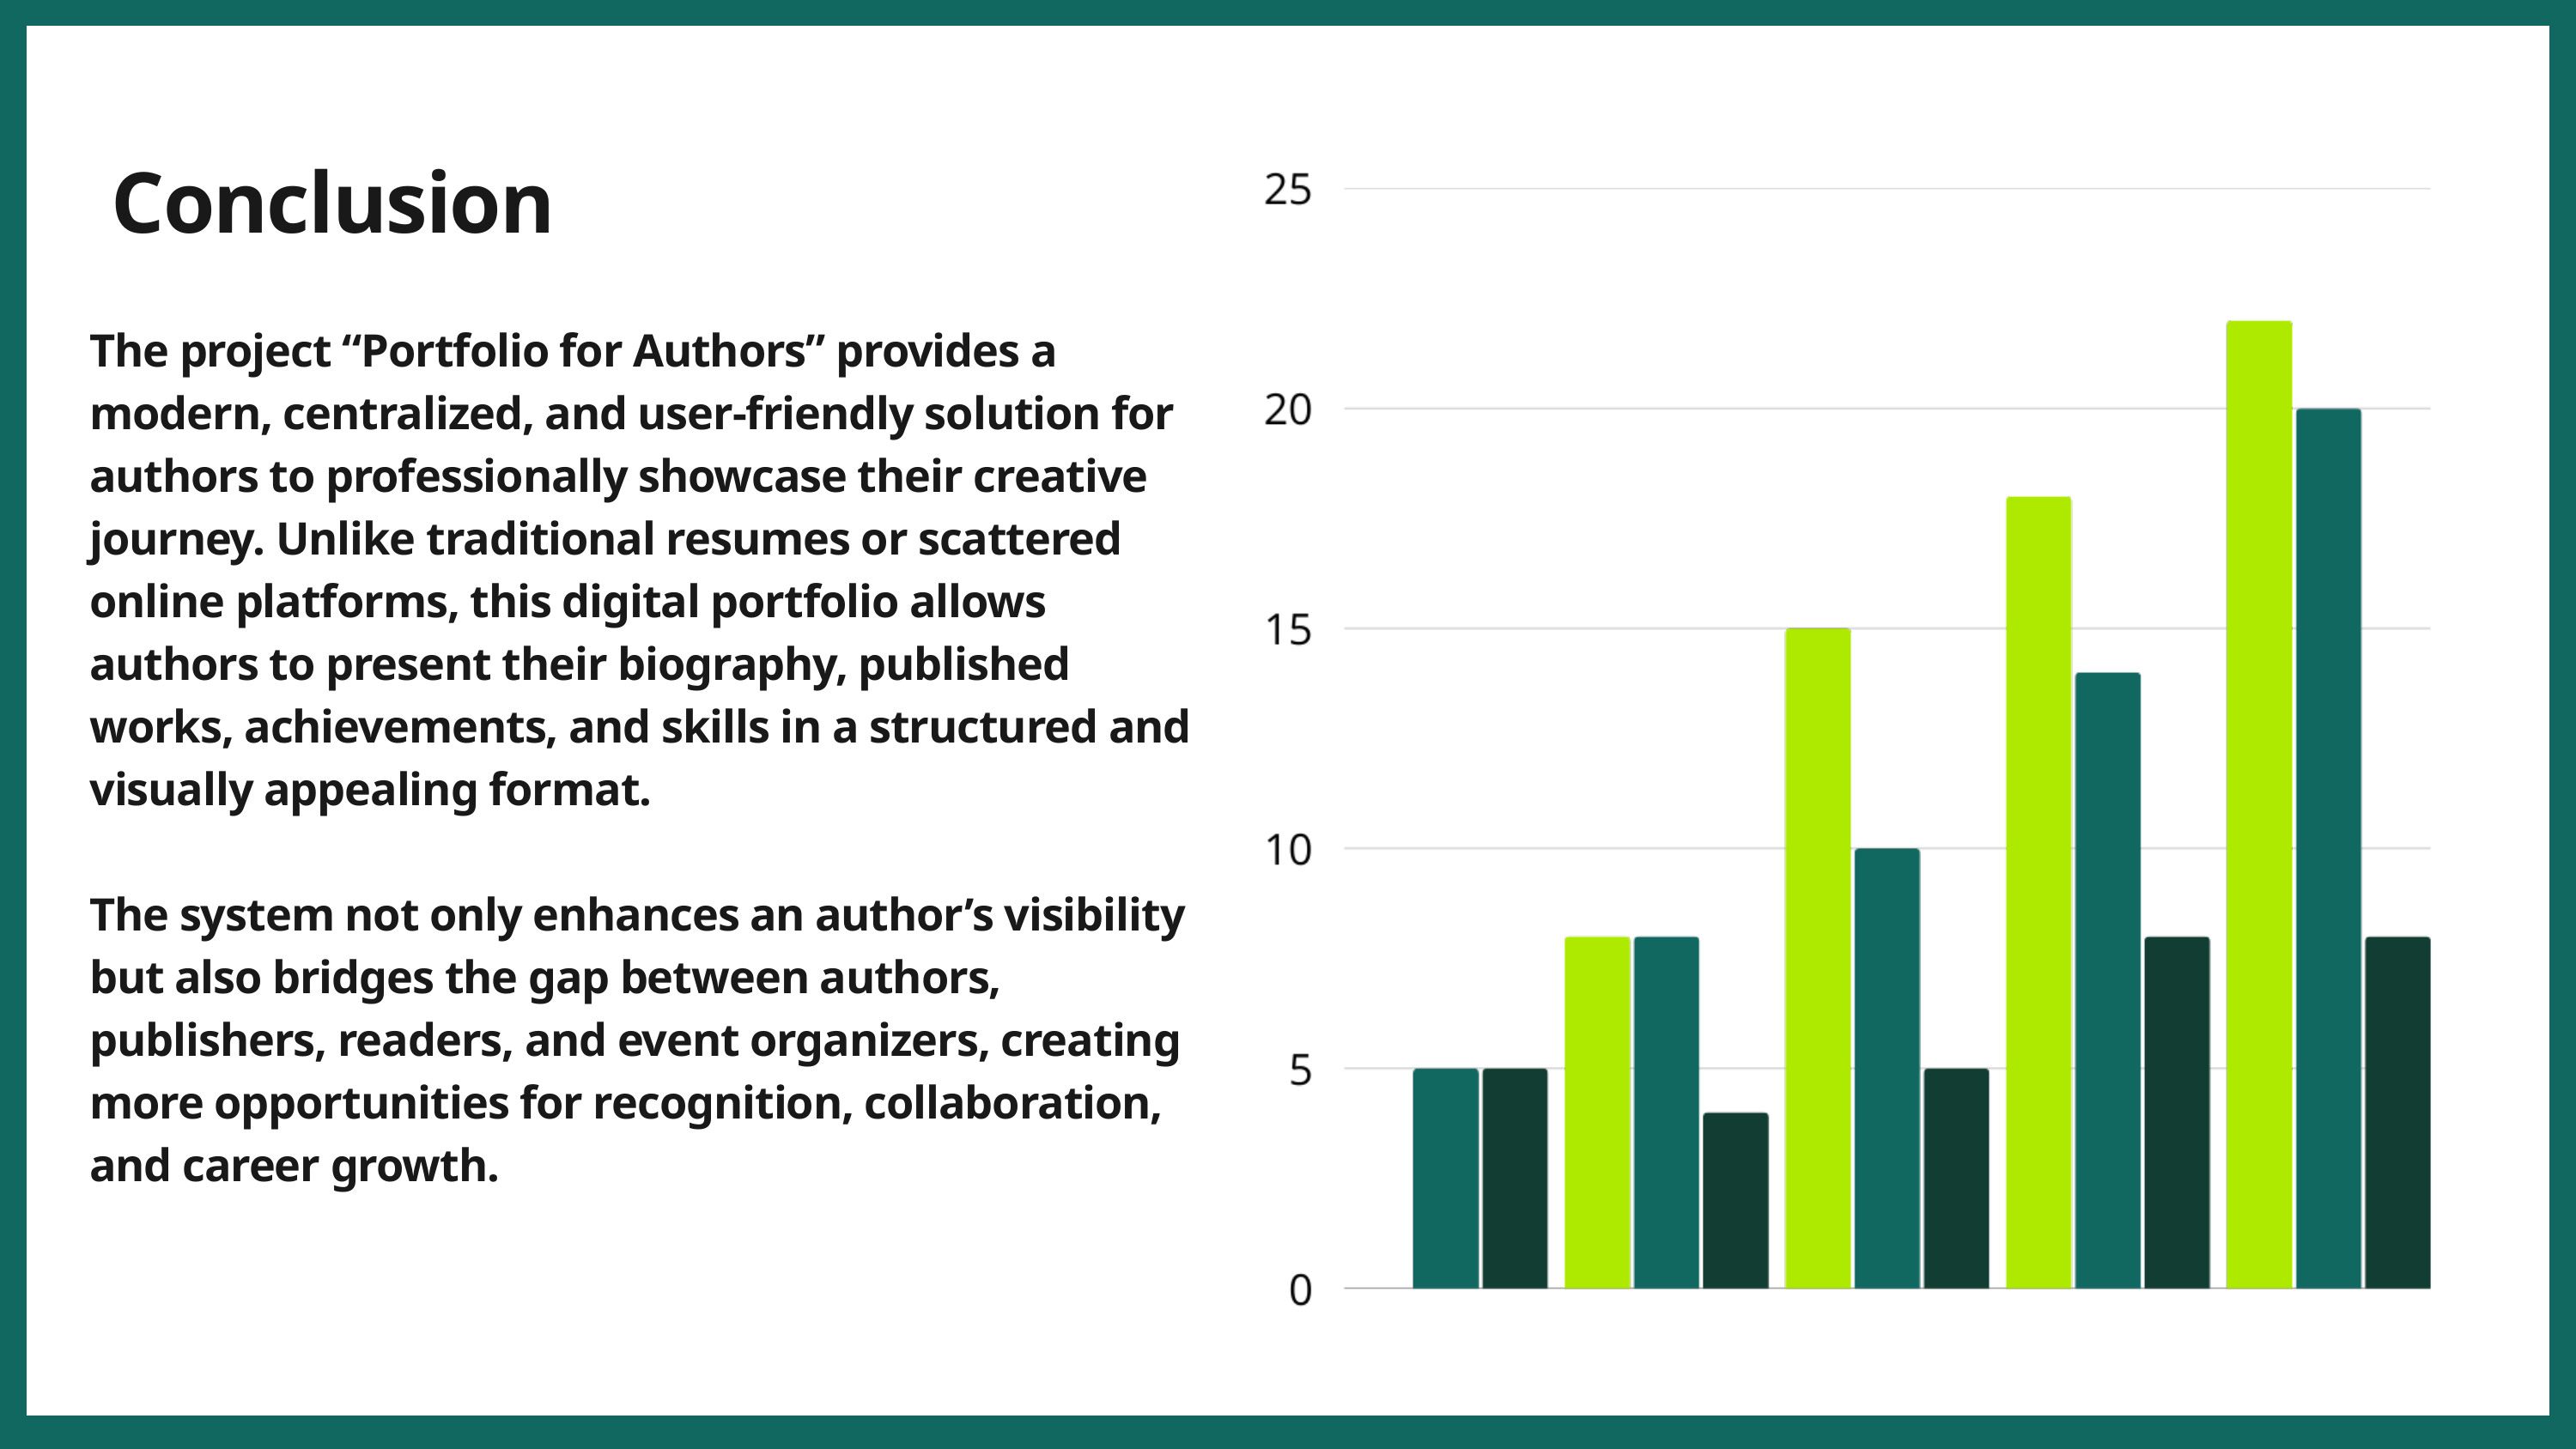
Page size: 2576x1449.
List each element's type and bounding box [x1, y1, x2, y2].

picture [1148, 57, 2549, 1421]
text_box [0, 0, 2576, 1443]
